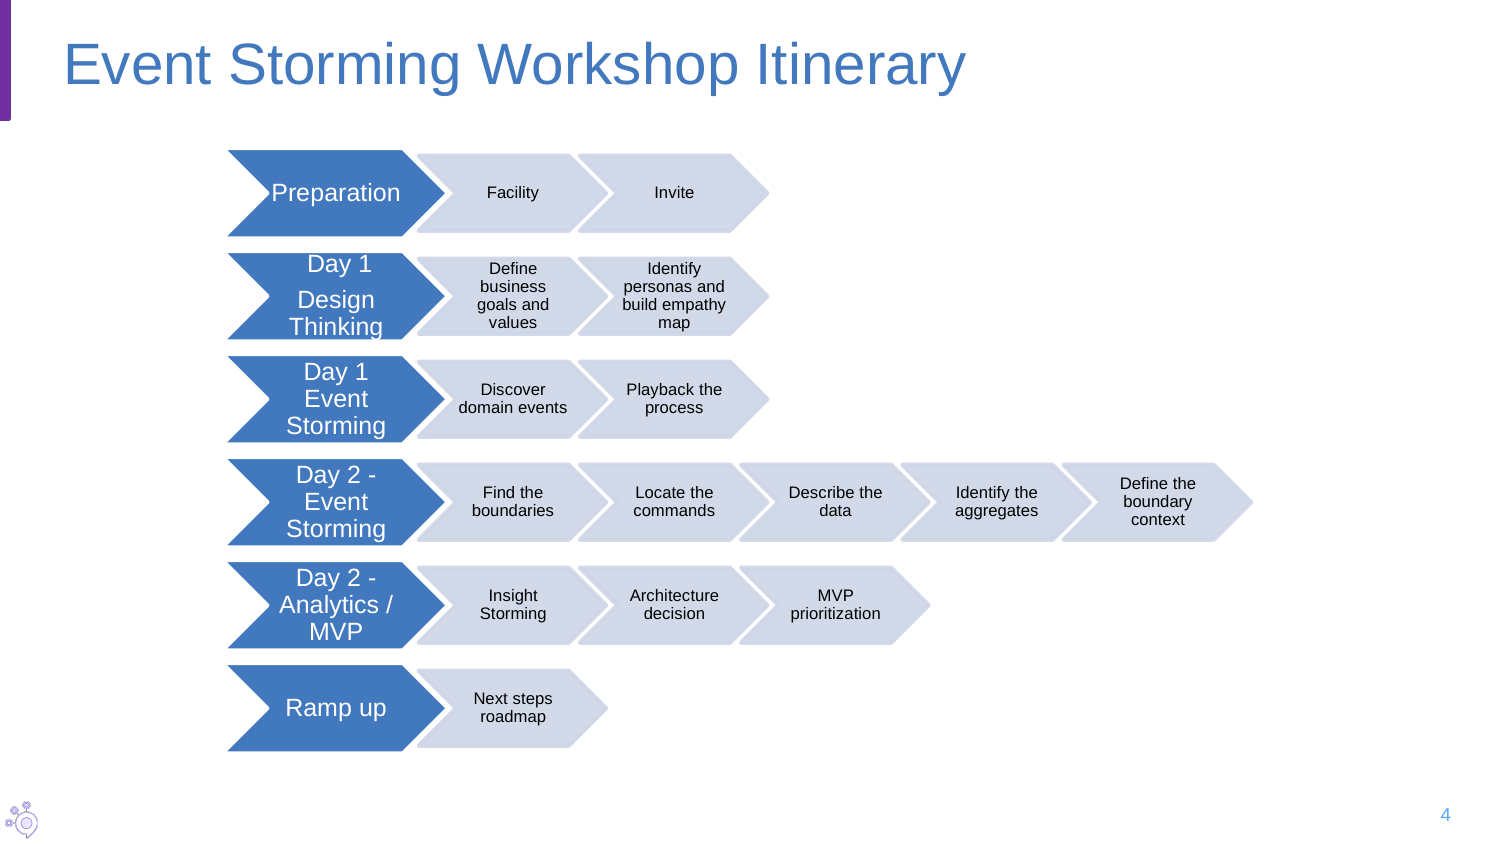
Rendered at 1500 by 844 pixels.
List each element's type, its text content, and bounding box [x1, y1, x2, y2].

picture [5, 801, 38, 839]
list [47, 147, 1426, 754]
title Event Storming Workshop Itinerary [47, 6, 1426, 116]
slide_number 4 [1400, 791, 1467, 837]
